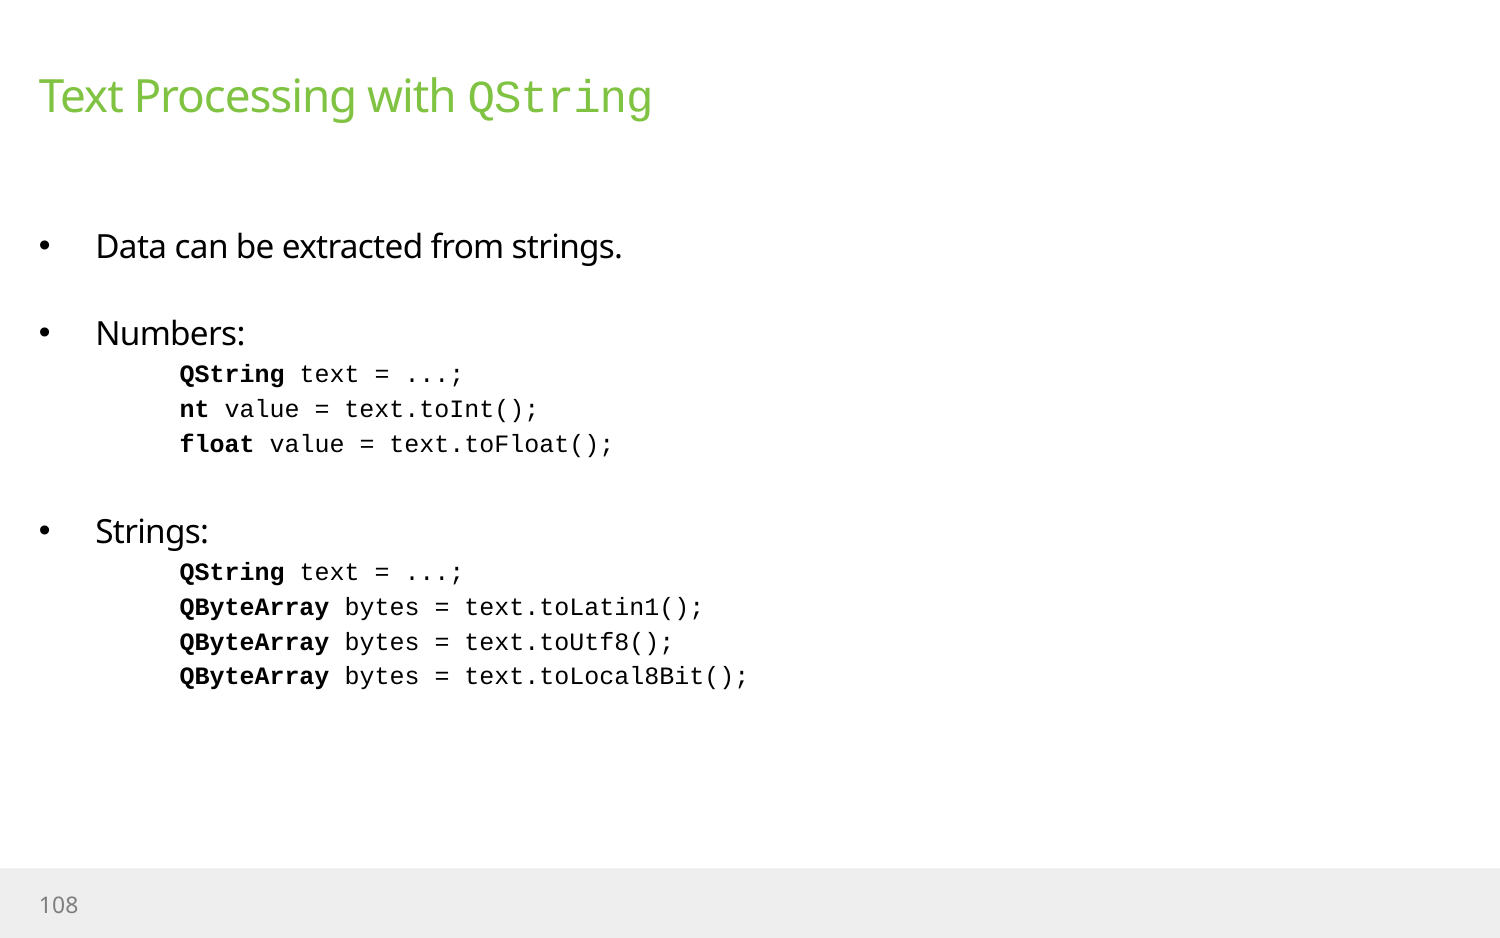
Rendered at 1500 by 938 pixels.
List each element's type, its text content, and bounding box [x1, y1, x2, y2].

list Data can be extracted from strings. Numbers: QString text = ...; nt value = text.toInt(); float value = text.toFloat(); Strings: QString text = ...; QByteArray bytes = text.toLatin1(); QByteArray bytes = text.toUtf8(); QByteArray bytes = text.toLocal8Bit(); [39, 224, 1471, 846]
slide_number 108 [39, 892, 410, 921]
title Text Processing with QString [39, 66, 1052, 195]
